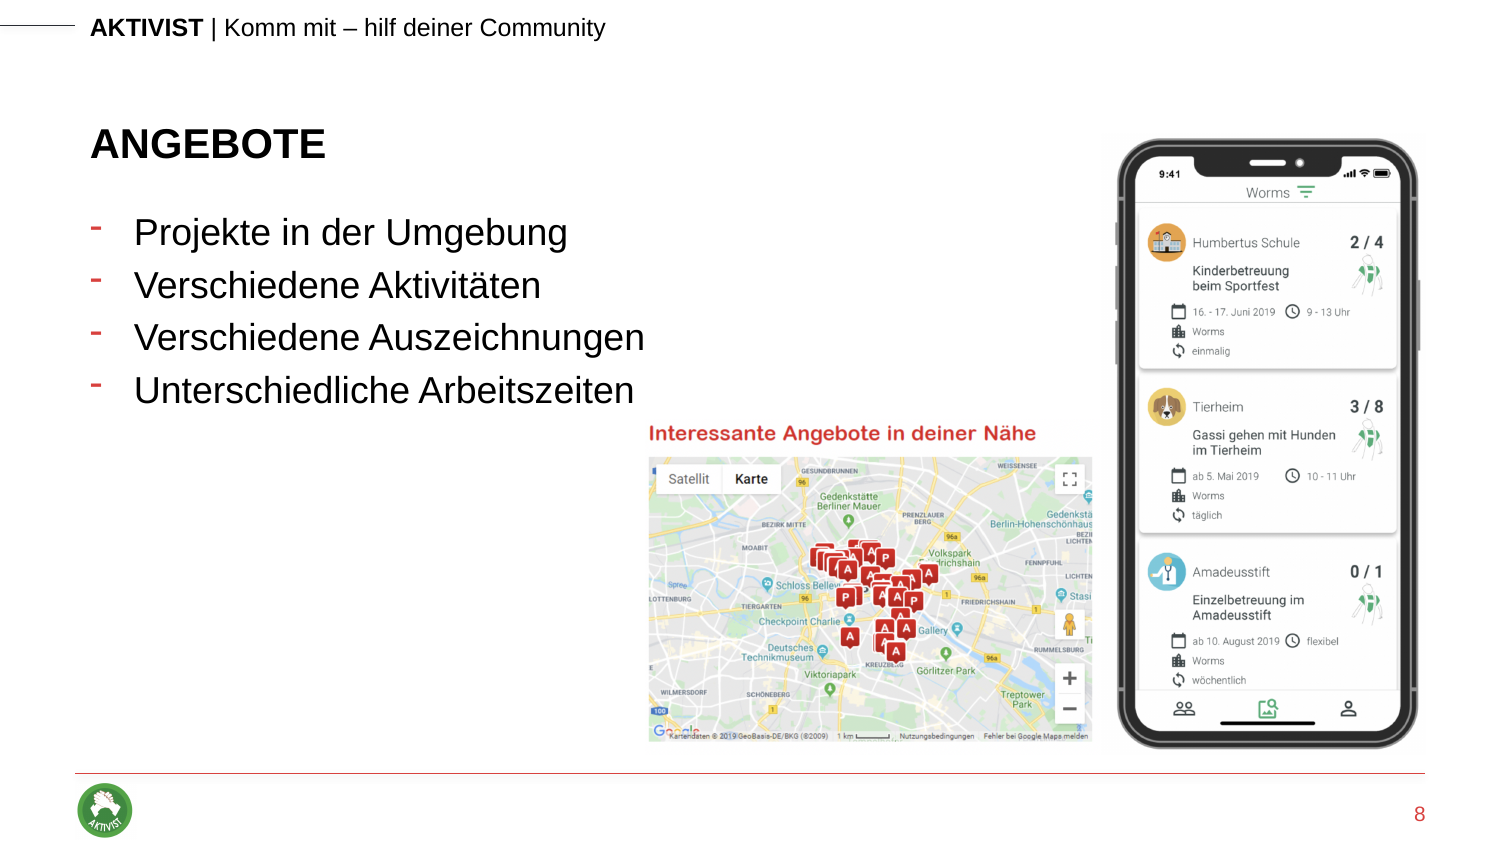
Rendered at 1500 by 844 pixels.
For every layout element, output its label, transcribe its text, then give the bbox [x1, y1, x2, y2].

title Angebote [75, 50, 1426, 175]
picture [635, 133, 1427, 756]
picture [75, 782, 137, 840]
list Projekte in der Umgebung Verschiedene Aktivitäten Verschiedene Auszeichnungen Unterschiedliche Arbeitszeiten [75, 200, 676, 756]
slide_number 8 [1303, 800, 1426, 834]
